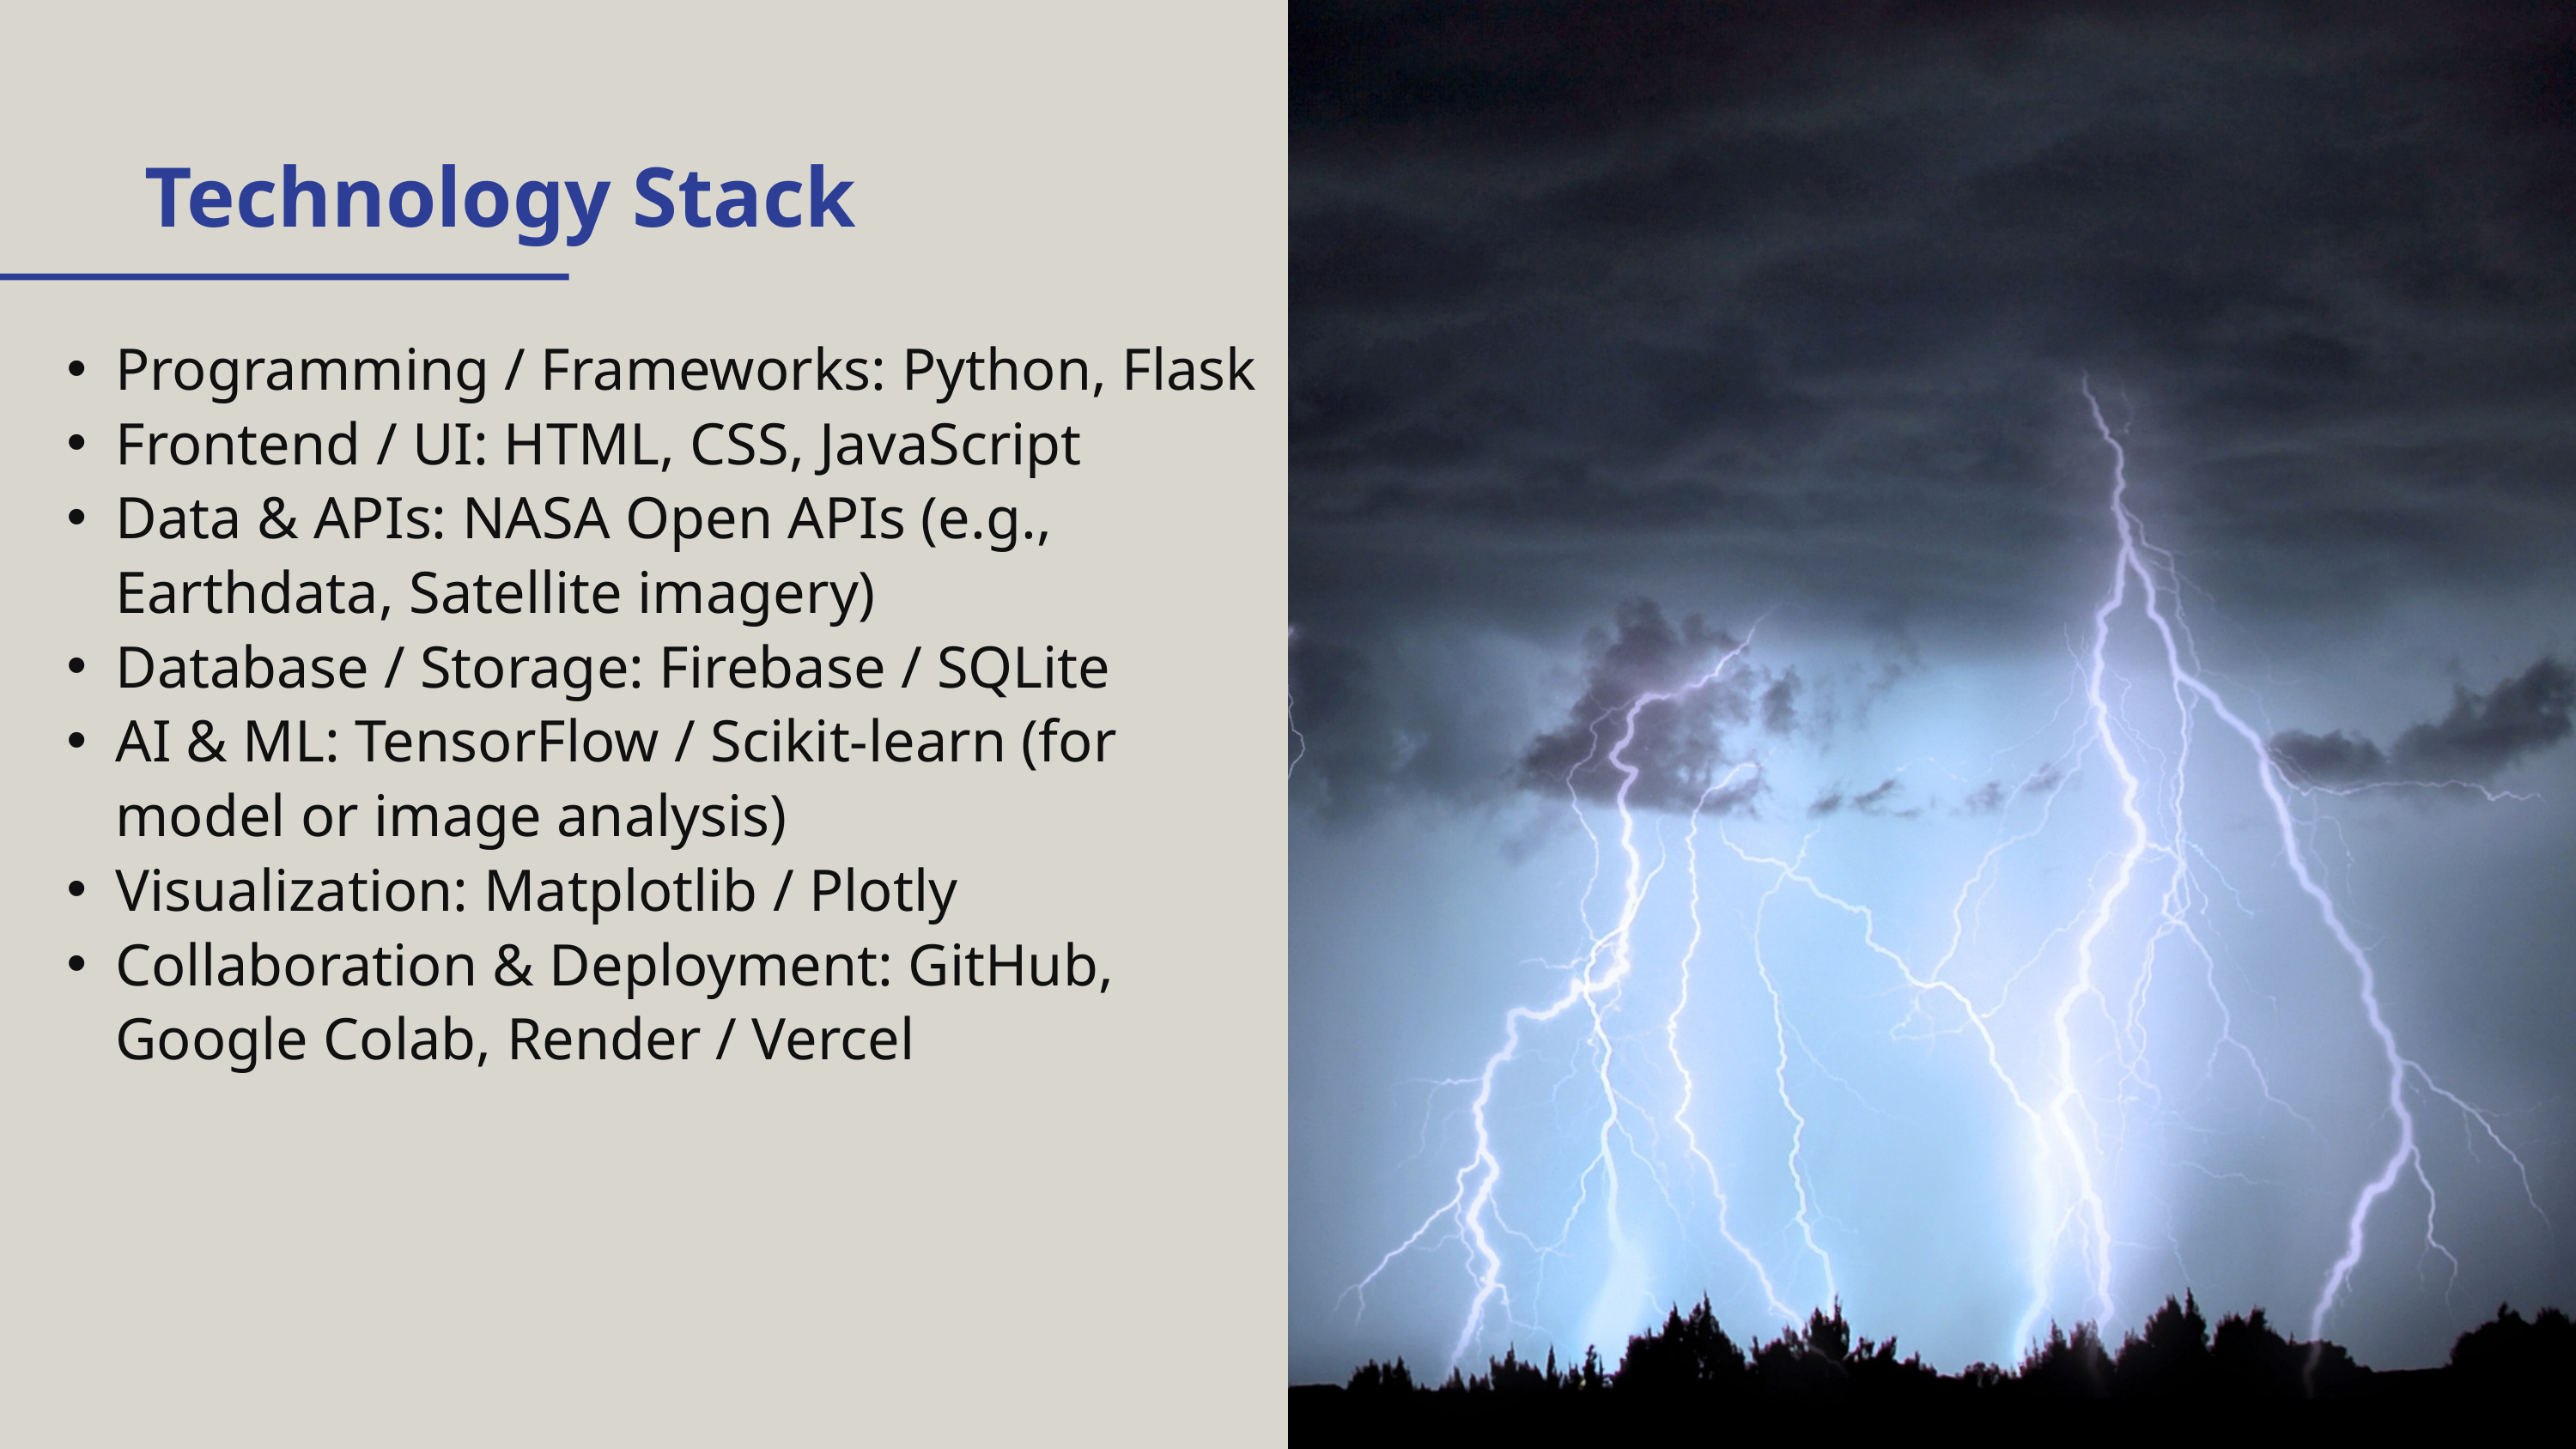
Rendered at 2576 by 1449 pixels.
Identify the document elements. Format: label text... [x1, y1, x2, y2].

text_box Technology Stack [144, 144, 945, 244]
text_box Programming / Frameworks: Python, Flask Frontend / UI: HTML, CSS, JavaScript Data & APIs: NASA Open APIs (e.g., Earthdata, Satellite imagery) Database / Storage: Firebase / SQLite AI & ML: TensorFlow / Scikit-learn (for model or image analysis) Visualization: Matplotlib / Plotly Collaboration & Deployment: GitHub, Google Colab, Render / Vercel [18, 327, 1283, 1146]
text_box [1287, 0, 2576, 1449]
